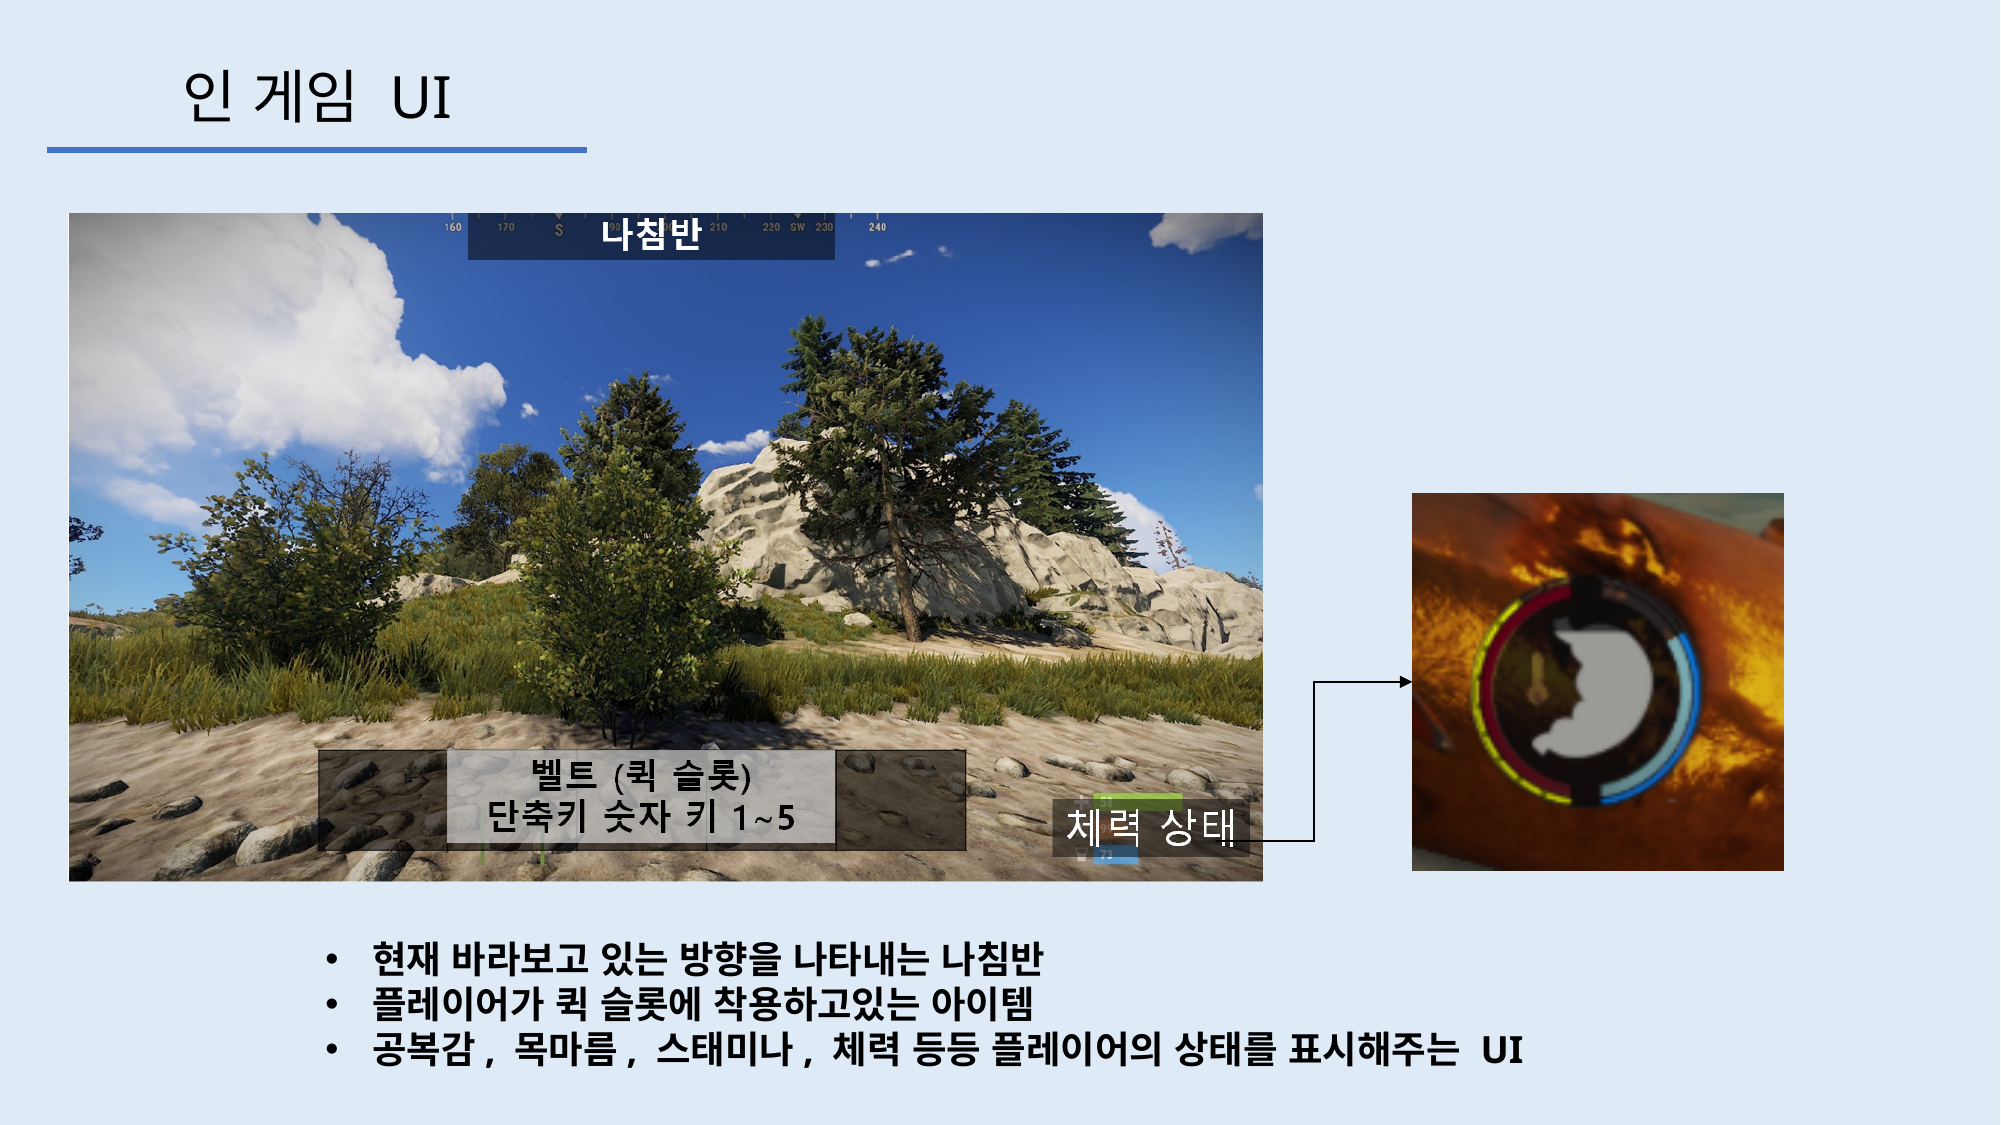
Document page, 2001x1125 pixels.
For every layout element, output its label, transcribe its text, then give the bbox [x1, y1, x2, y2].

text_box 현재 바라보고 있는 방향을 나타내는 나침반 플레이어가 퀵 슬롯에 착용하고있는 아이템 공복감, 목마름, 스태미나, 체력 등등 플레이어의 상태를 표시해주는 UI [310, 928, 1690, 1079]
picture [1412, 493, 1784, 871]
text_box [1215, 681, 1413, 842]
picture [68, 213, 1263, 882]
text_box 인 게임 UI [46, 52, 588, 138]
